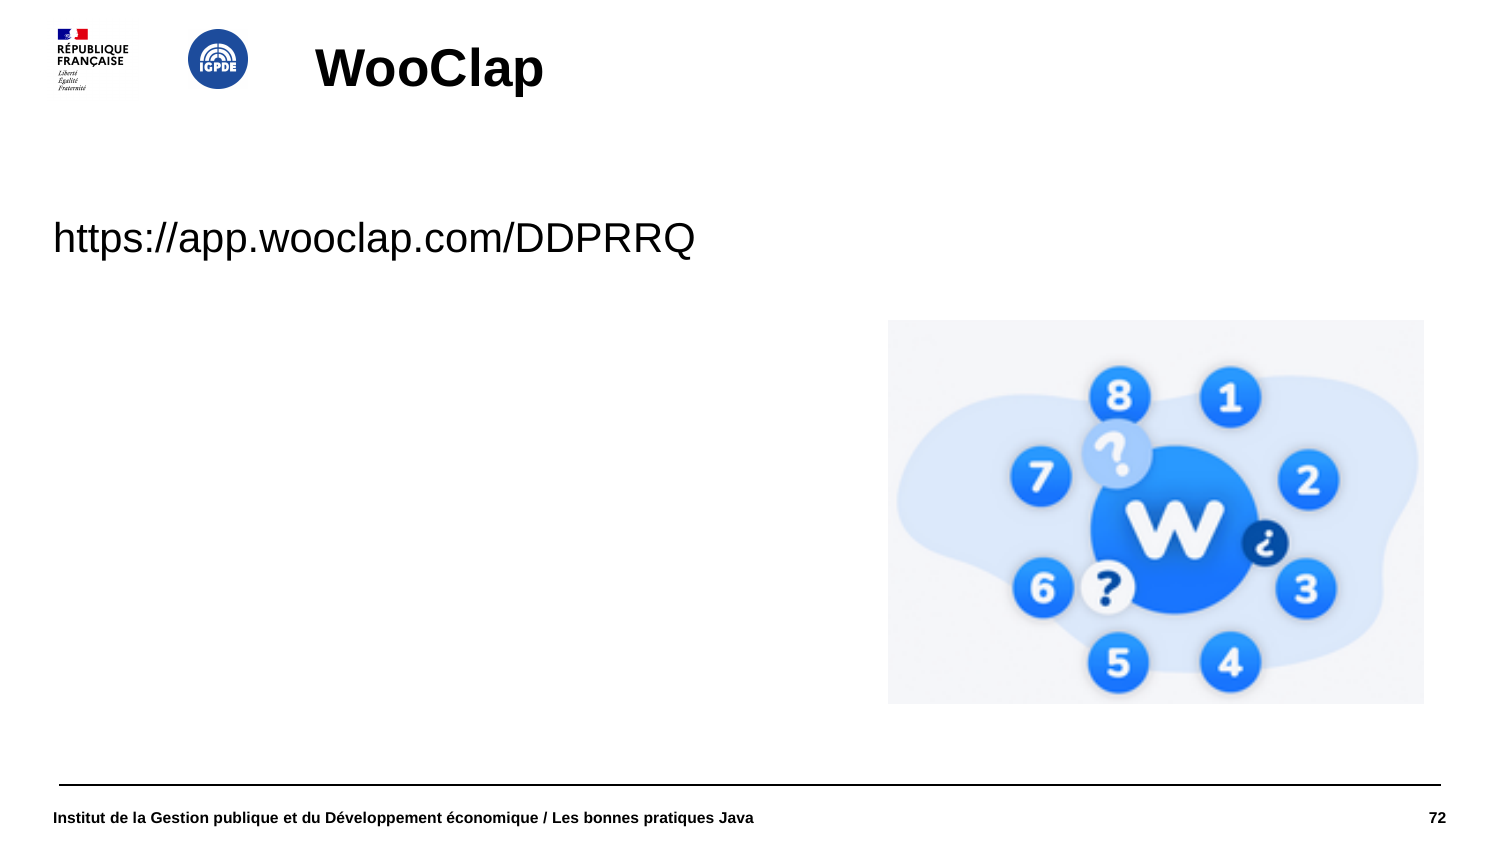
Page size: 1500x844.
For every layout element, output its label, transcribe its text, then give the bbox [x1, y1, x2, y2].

footer Institut de la Gestion publique et du Développement économique / Les bonnes pratiques Java [53, 787, 780, 844]
picture [47, 18, 139, 101]
picture [188, 29, 248, 89]
title WooClap [315, 40, 1275, 113]
slide_number 72 [1224, 787, 1447, 844]
list https://app.wooclap.com/DDPRRQ [53, 150, 1424, 662]
picture [888, 320, 1424, 705]
